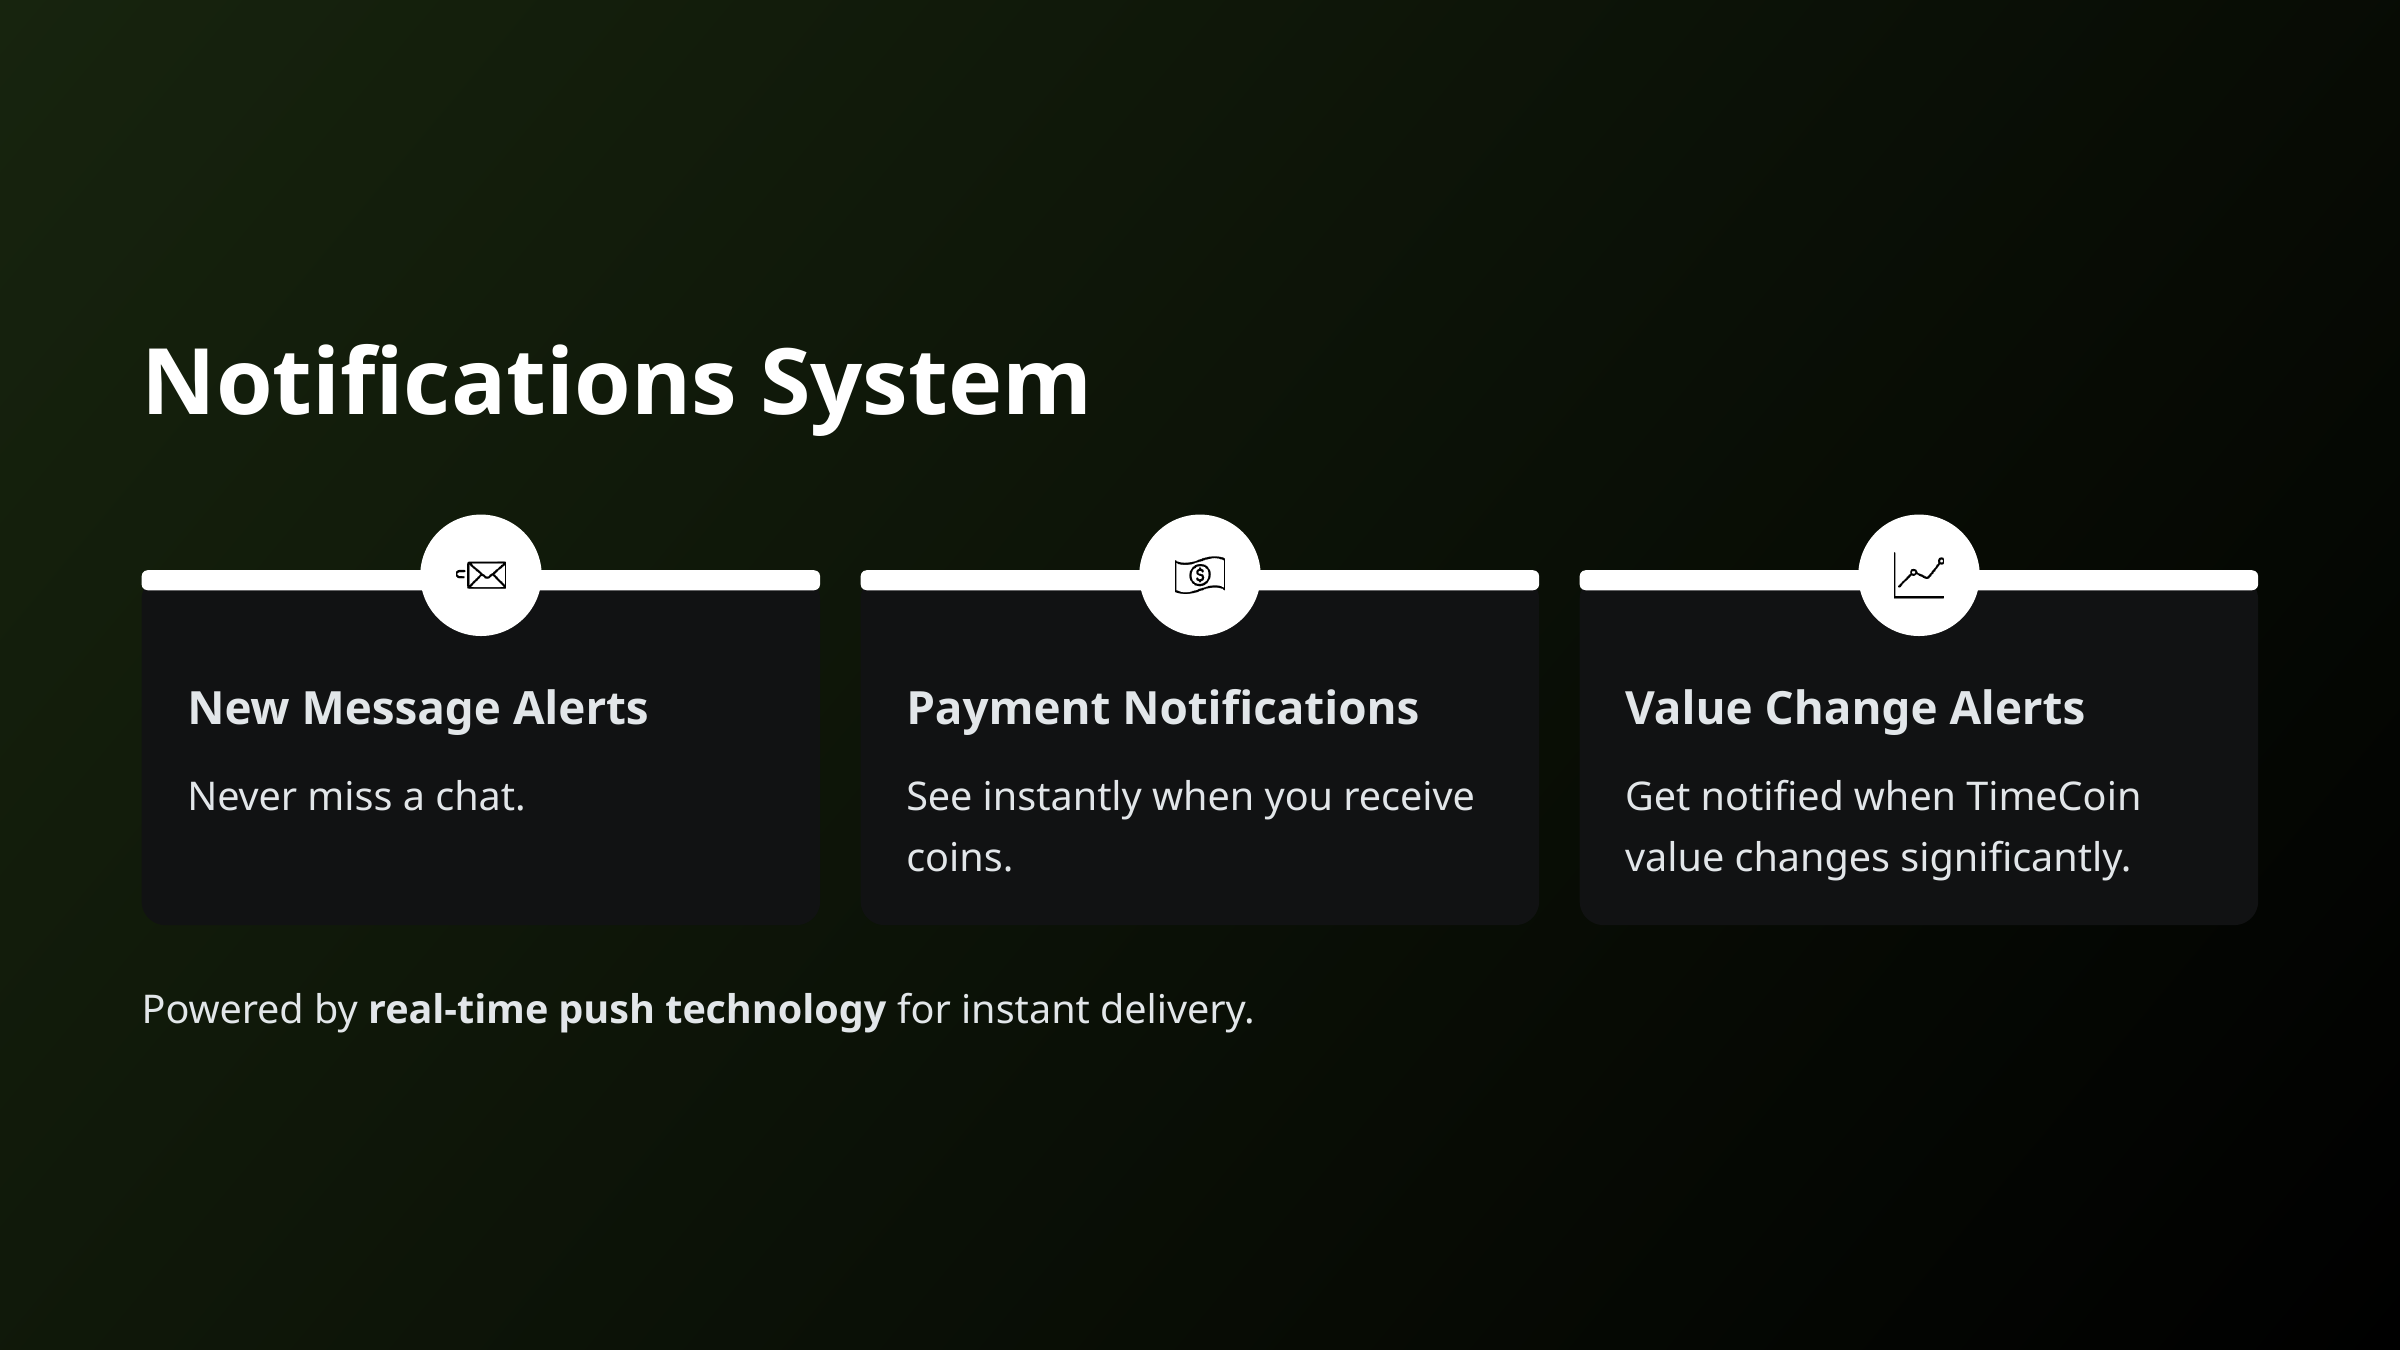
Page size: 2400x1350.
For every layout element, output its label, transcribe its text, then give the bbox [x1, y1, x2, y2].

text_box [1858, 514, 1980, 637]
text_box [141, 589, 821, 926]
text_box New Message Alerts [187, 676, 677, 734]
text_box See instantly when you receive coins. [906, 758, 1494, 880]
text_box [1139, 514, 1261, 637]
text_box [860, 570, 1141, 591]
picture [1175, 544, 1225, 606]
picture [456, 544, 506, 606]
text_box Never miss a chat. [187, 758, 775, 819]
text_box Get notified when TimeCoin value changes significantly. [1625, 758, 2213, 880]
picture [1894, 544, 1944, 606]
text_box Value Change Alerts [1625, 676, 2116, 734]
text_box [420, 514, 542, 637]
text_box [141, 570, 422, 591]
text_box Notifications System [141, 318, 1141, 434]
text_box Powered by real-time push technology for instant delivery. [141, 970, 2259, 1032]
text_box [540, 570, 821, 591]
text_box [1978, 570, 2259, 591]
text_box Payment Notifications [906, 676, 1446, 734]
text_box [860, 589, 1540, 926]
text_box [1579, 570, 1860, 591]
text_box [1259, 570, 1540, 591]
text_box [1579, 589, 2259, 926]
